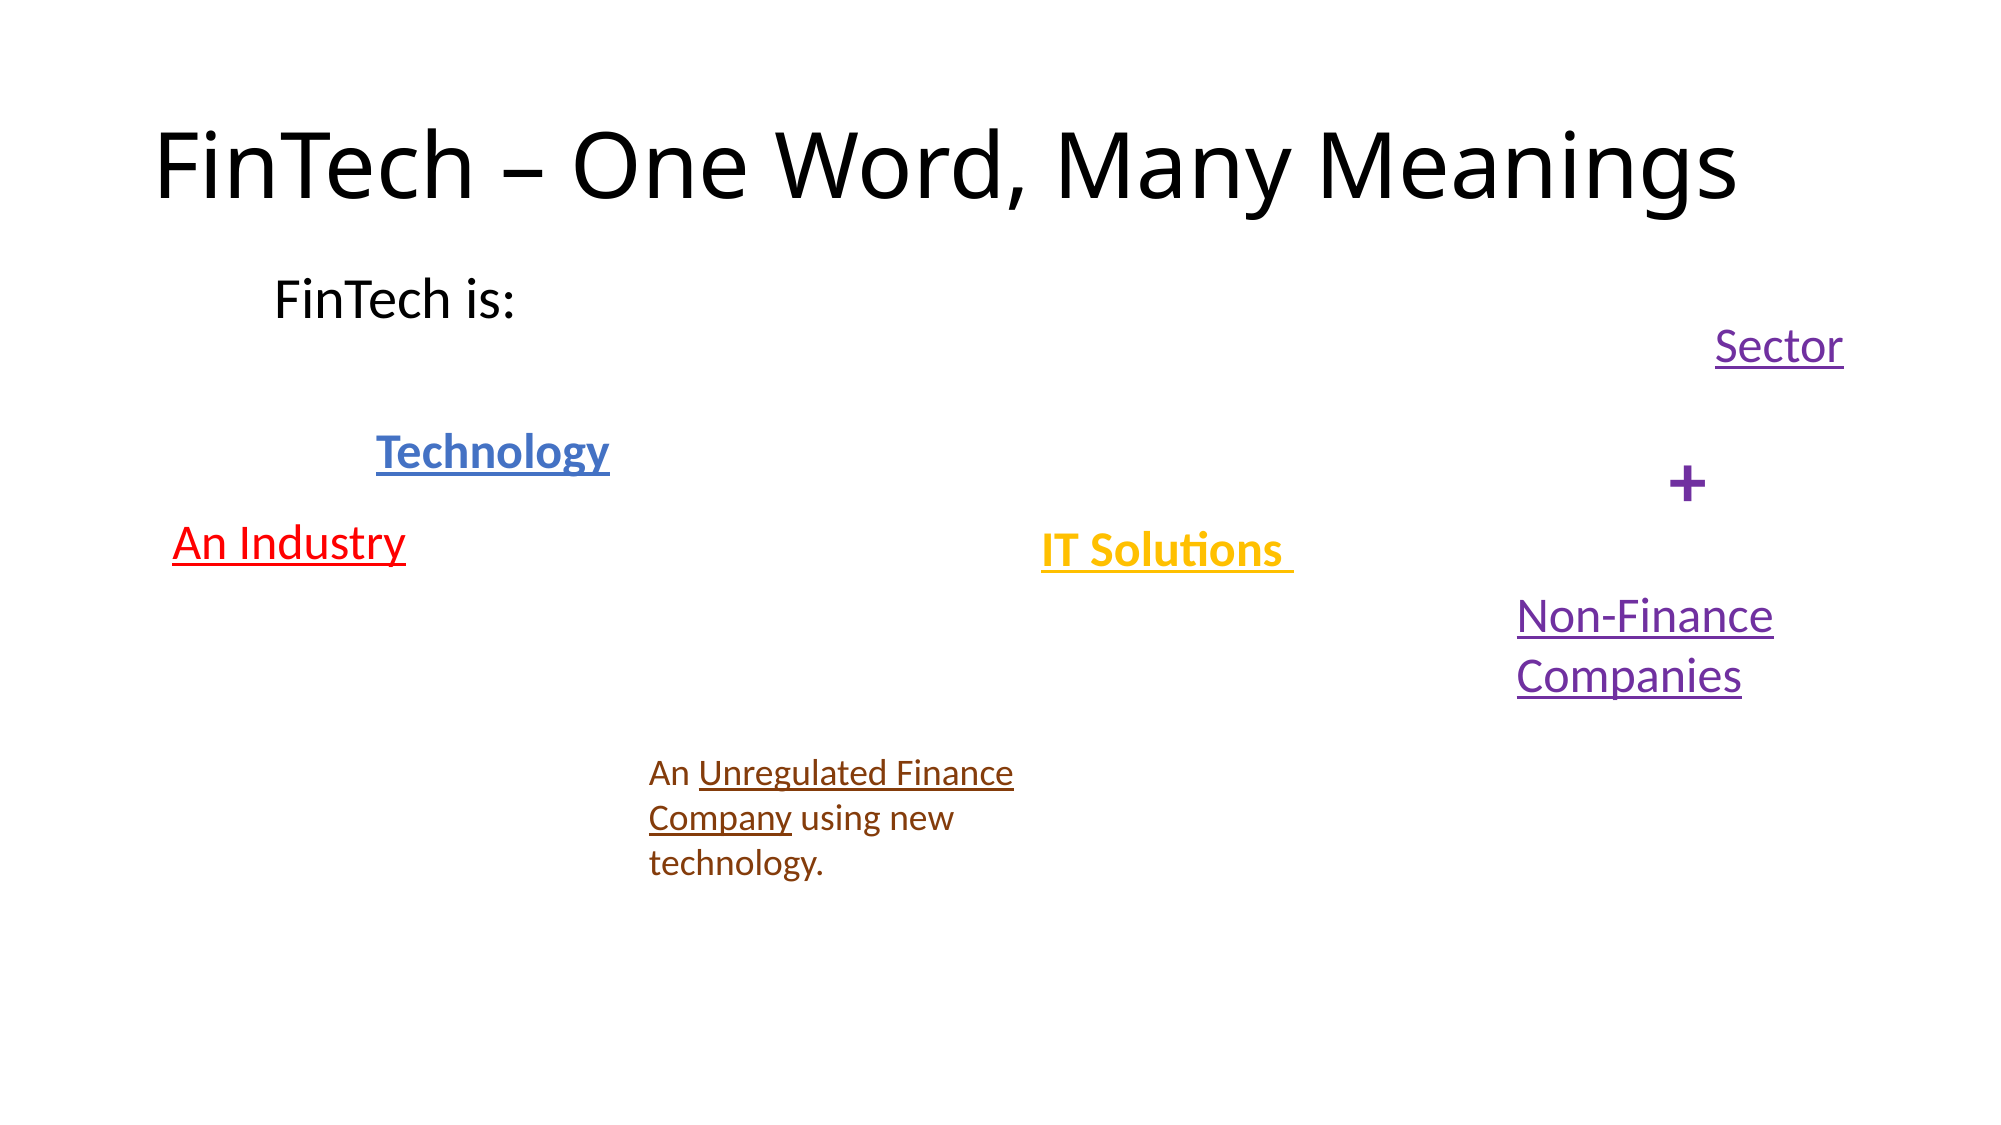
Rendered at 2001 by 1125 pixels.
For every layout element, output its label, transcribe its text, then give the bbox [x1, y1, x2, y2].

list FinTech is: [109, 260, 1835, 975]
text_box An Applied Technology (providing financial services ) [121, 411, 1426, 487]
text_box An entire Sector + Non-Finance Companies that do Finance. [1501, 304, 1907, 770]
title FinTech – One Word, Many Meanings [137, 59, 1863, 278]
text_box The IT Solutions [938, 509, 1501, 584]
text_box An Unregulated Finance Company using new technology. [633, 740, 1088, 891]
text_box An Industry With a focus on customers needs and unique solutions. [157, 502, 871, 757]
